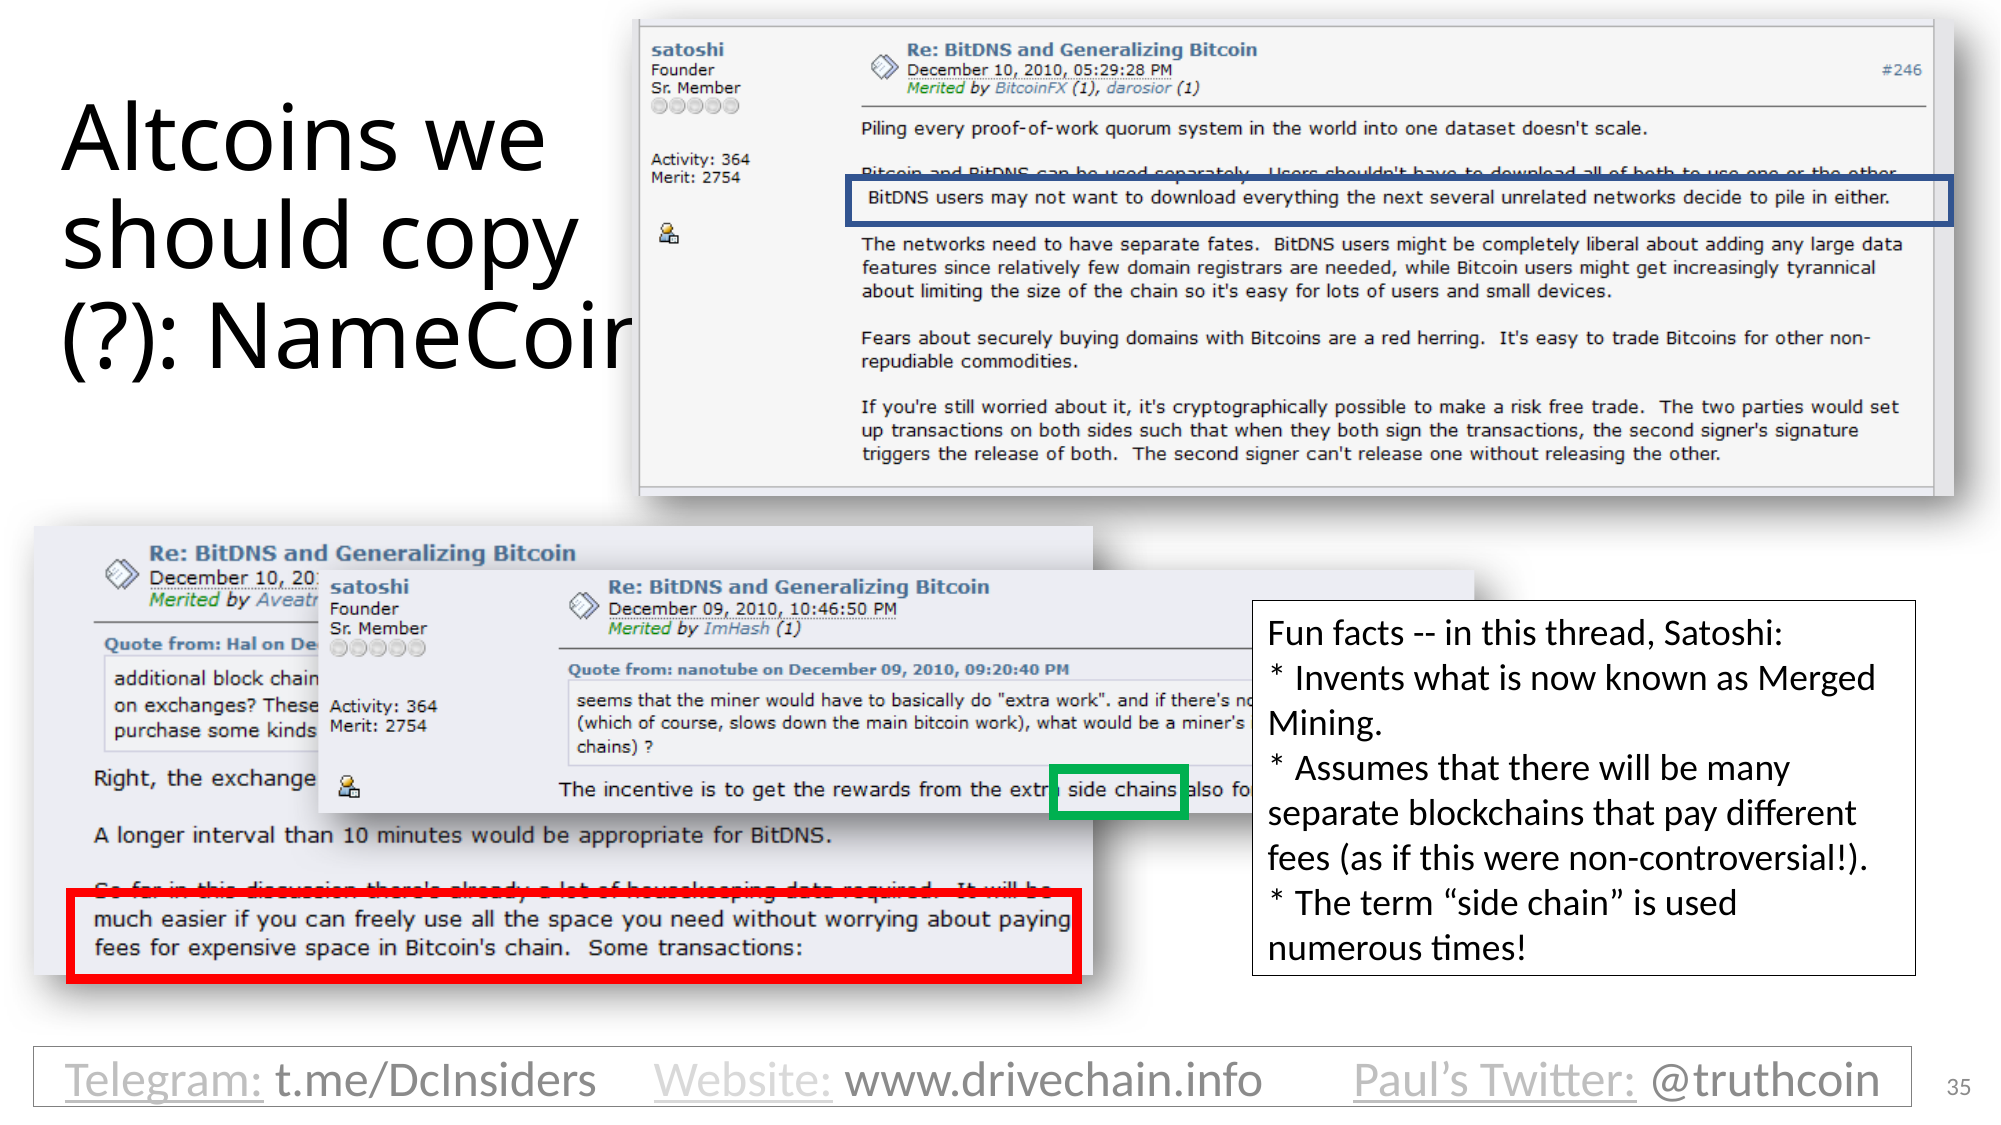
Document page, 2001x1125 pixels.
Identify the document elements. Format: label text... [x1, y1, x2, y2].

text_box Fun facts -- in this thread, Satoshi: * Invents what is now known as Merged Mining. * Assumes that there will be many separate blockchains that pay different fees (as if this were non-controversial!). * The term “side chain” is used numerous times! [1252, 600, 1916, 976]
text_box Altcoins we should copy (?): NameCoin [46, 63, 615, 416]
picture [632, 19, 1954, 496]
picture [33, 526, 1475, 975]
slide_number 35 [1915, 1055, 1987, 1116]
footer Telegram: t.me/DcInsiders Website: www.drivechain.info Paul’s Twitter: @truthcoin [33, 1046, 1912, 1107]
text_box [69, 975, 1078, 980]
